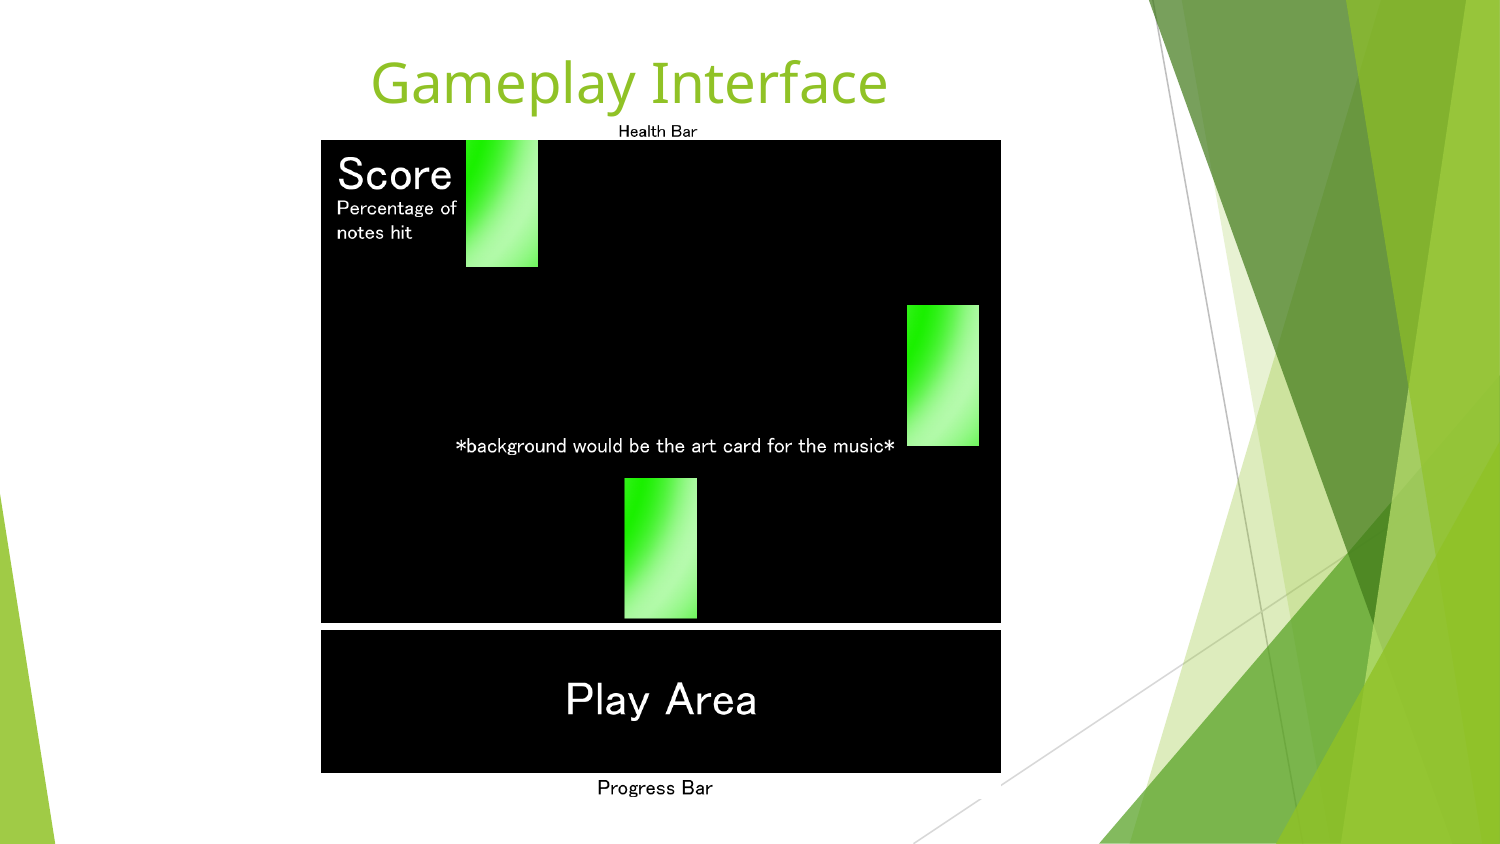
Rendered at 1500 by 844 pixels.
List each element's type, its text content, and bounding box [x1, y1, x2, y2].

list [320, 119, 1001, 800]
title Gameplay Interface [101, 41, 1159, 204]
